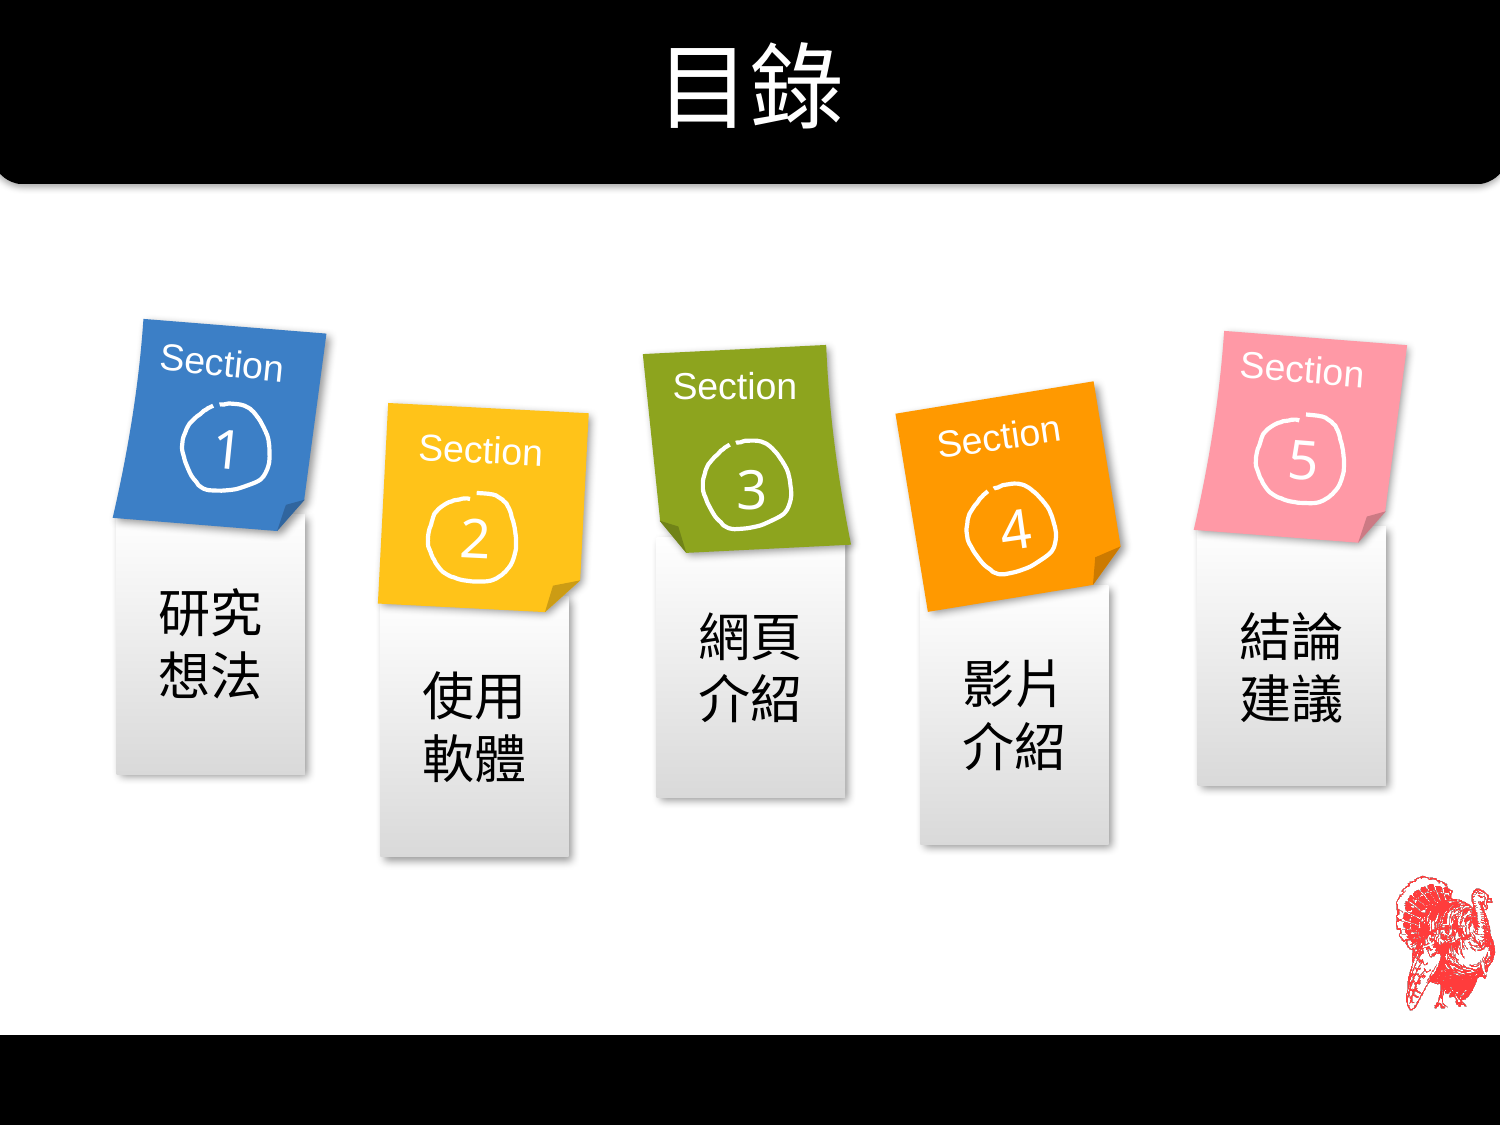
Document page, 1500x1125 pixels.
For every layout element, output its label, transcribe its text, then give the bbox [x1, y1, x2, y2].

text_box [920, 604, 1109, 846]
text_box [116, 530, 306, 775]
text_box 目錄 [0, 0, 1500, 185]
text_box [647, 348, 847, 550]
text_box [120, 325, 319, 527]
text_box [1197, 543, 1387, 787]
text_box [910, 395, 1112, 598]
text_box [382, 407, 584, 609]
text_box [0, 1033, 1500, 1125]
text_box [1200, 336, 1400, 539]
picture [1364, 862, 1500, 1024]
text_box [656, 557, 846, 798]
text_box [380, 615, 569, 858]
